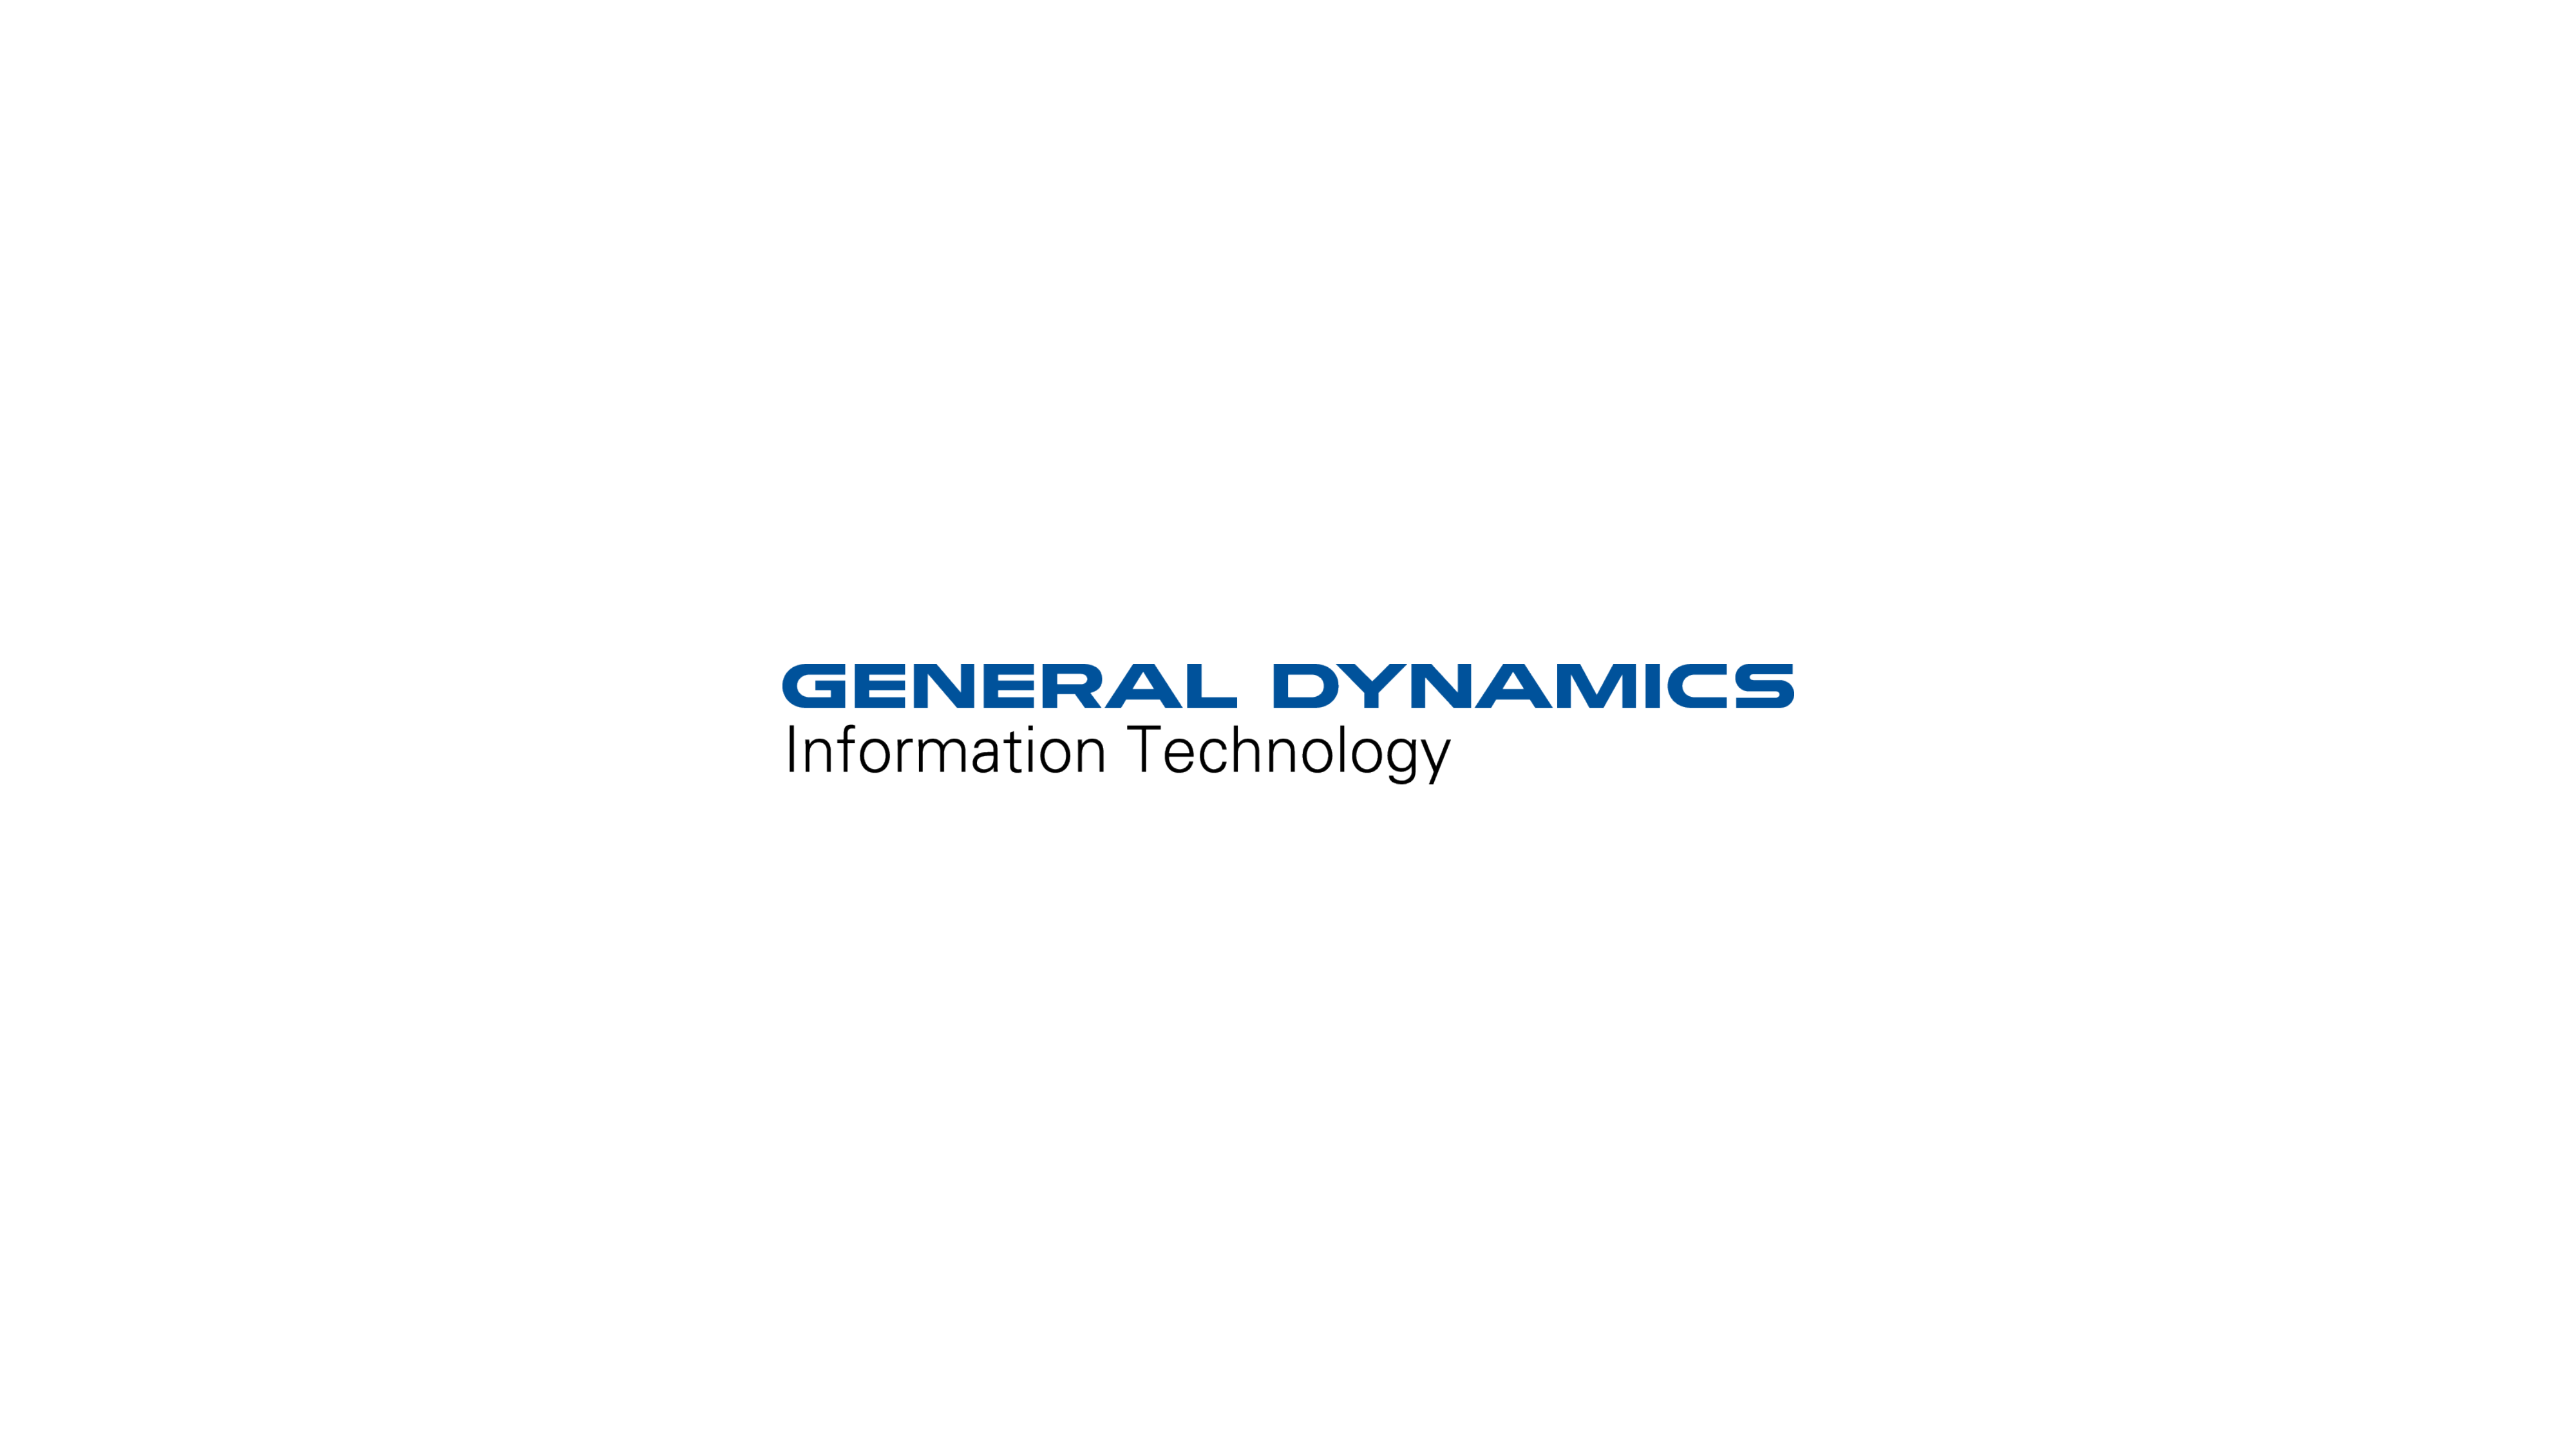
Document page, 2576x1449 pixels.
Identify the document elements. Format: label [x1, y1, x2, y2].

picture [782, 664, 1794, 784]
